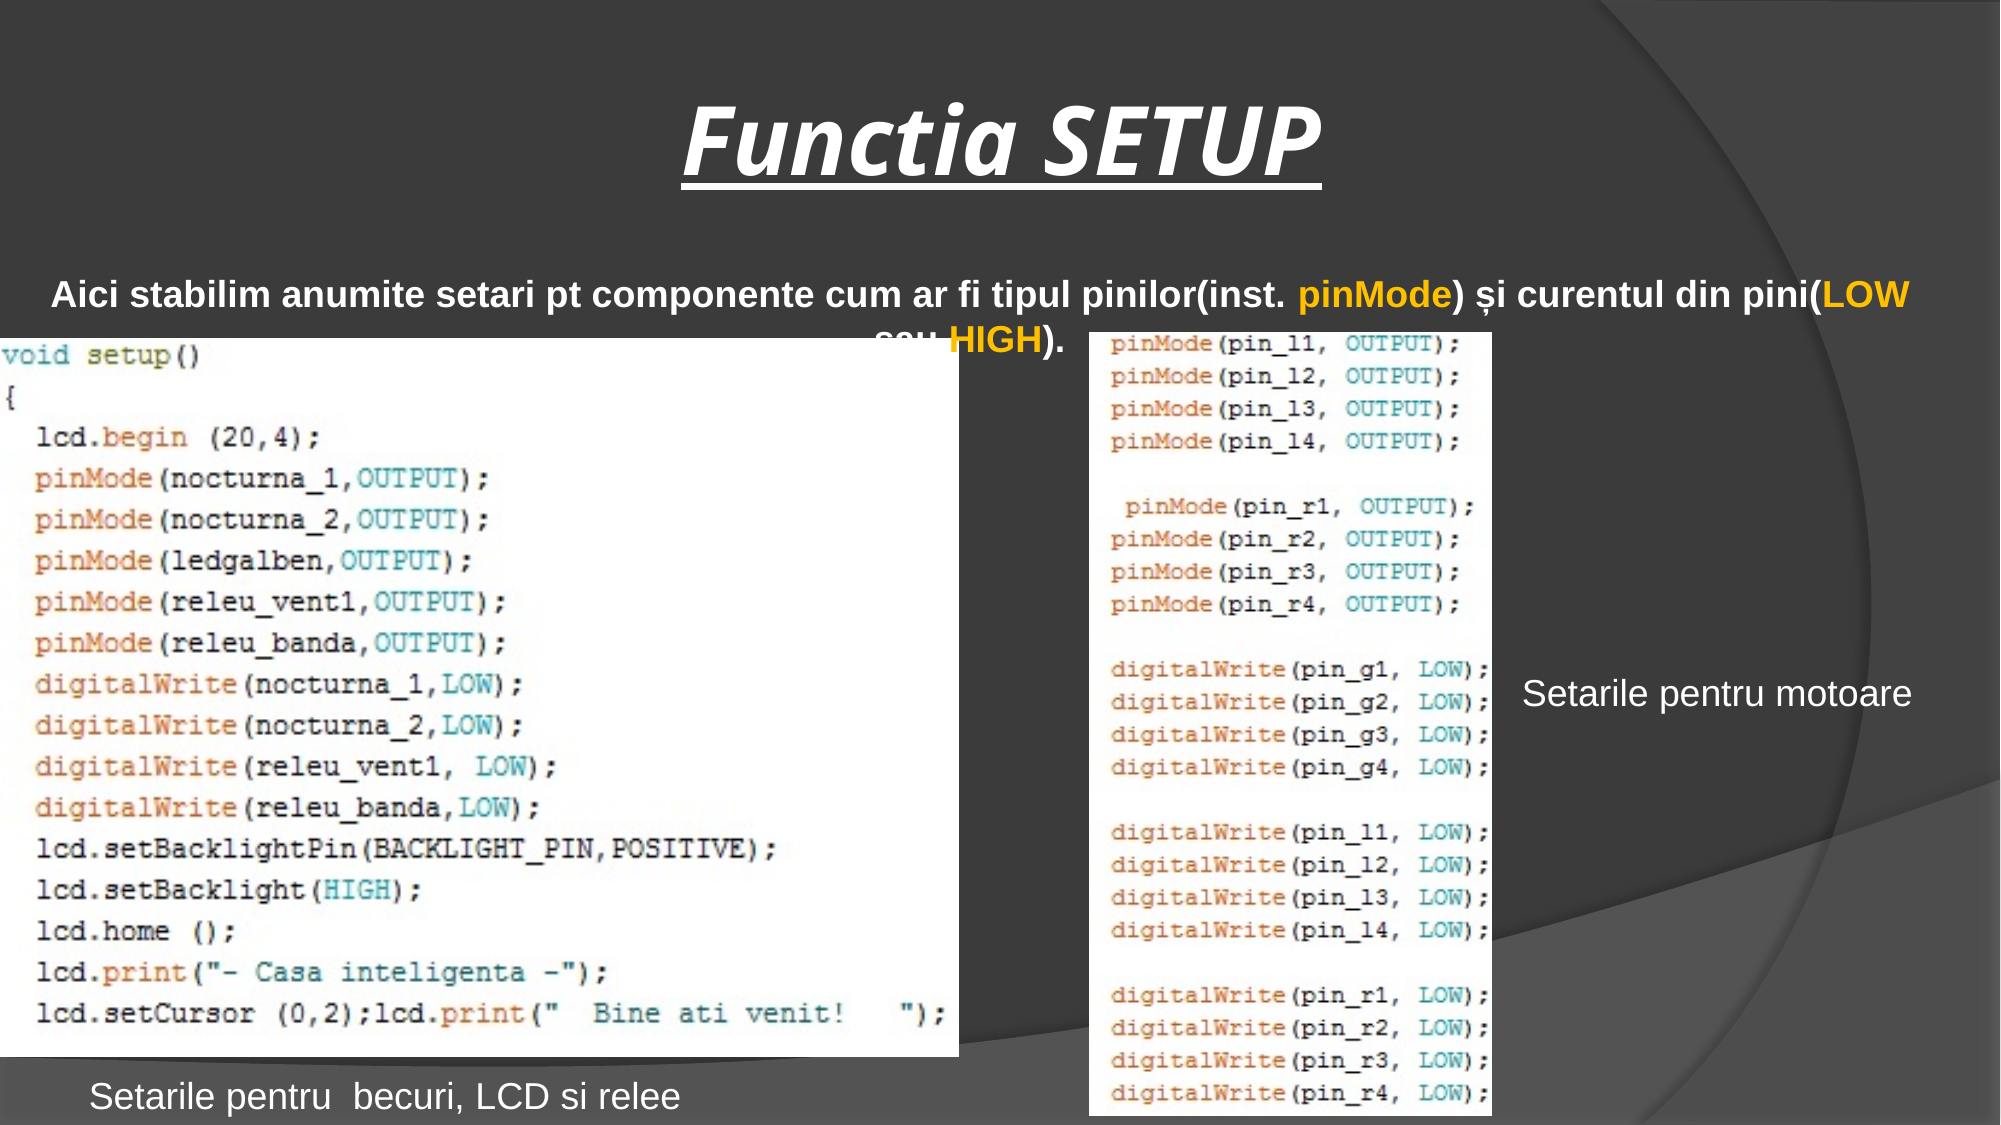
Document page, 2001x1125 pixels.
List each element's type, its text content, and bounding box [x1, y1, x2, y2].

picture [1088, 331, 1492, 1116]
text_box Aici stabilim anumite setari pt componente cum ar fi tipul pinilor(inst. pinMode) și curentul din pini(LOW sau HIGH). [0, 262, 1961, 368]
title Functia SETUP [189, 38, 1815, 237]
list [0, 338, 959, 1057]
text_box Setarile pentru motoare [1502, 661, 1943, 721]
text_box Setarile pentru becuri, LCD si relee [40, 1067, 730, 1125]
